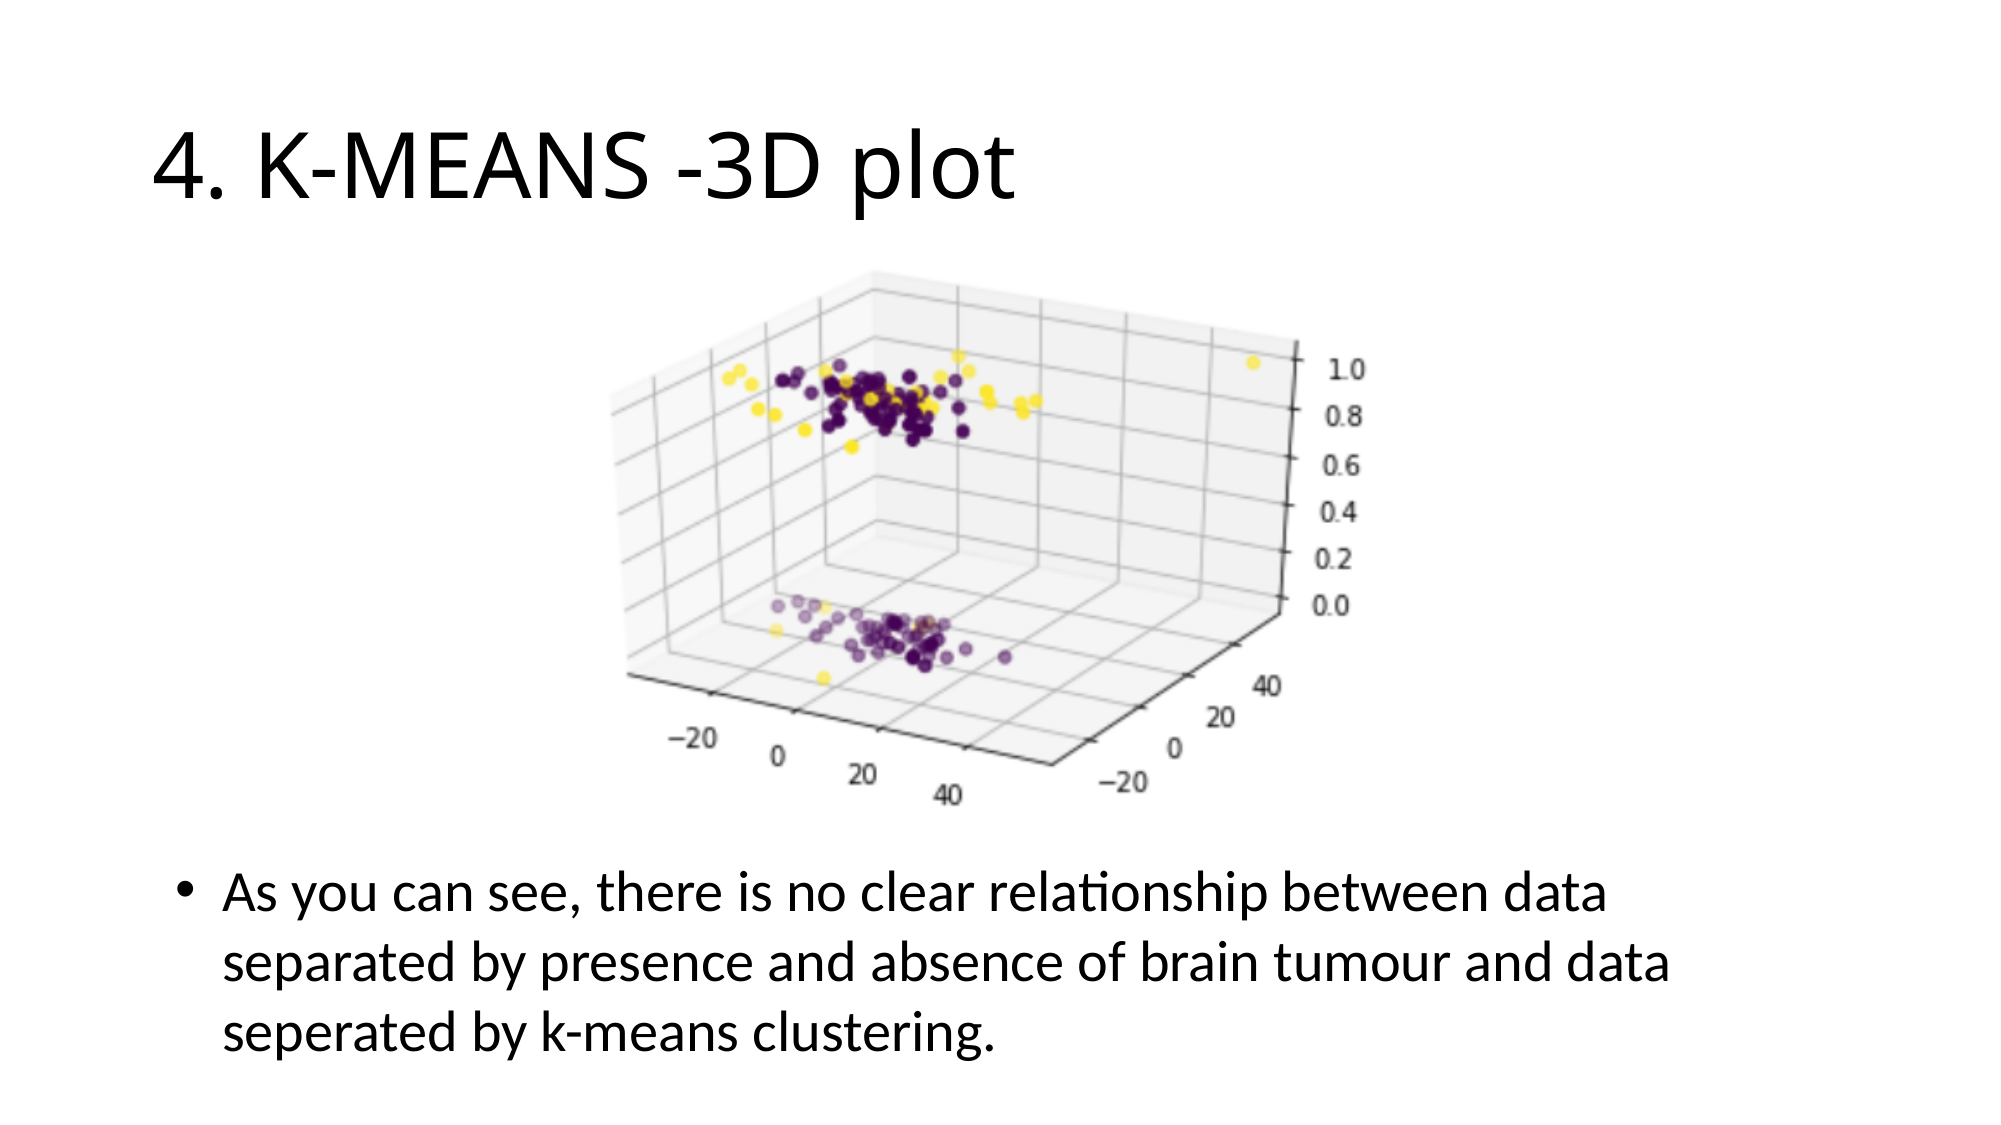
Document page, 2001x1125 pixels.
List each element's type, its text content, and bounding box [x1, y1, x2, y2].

picture [540, 224, 1435, 846]
title 4. K-MEANS -3D plot [137, 59, 1863, 278]
text_box As you can see, there is no clear relationship between data separated by presence and absence of brain tumour and data seperated by k-means clustering. [160, 845, 1815, 1071]
